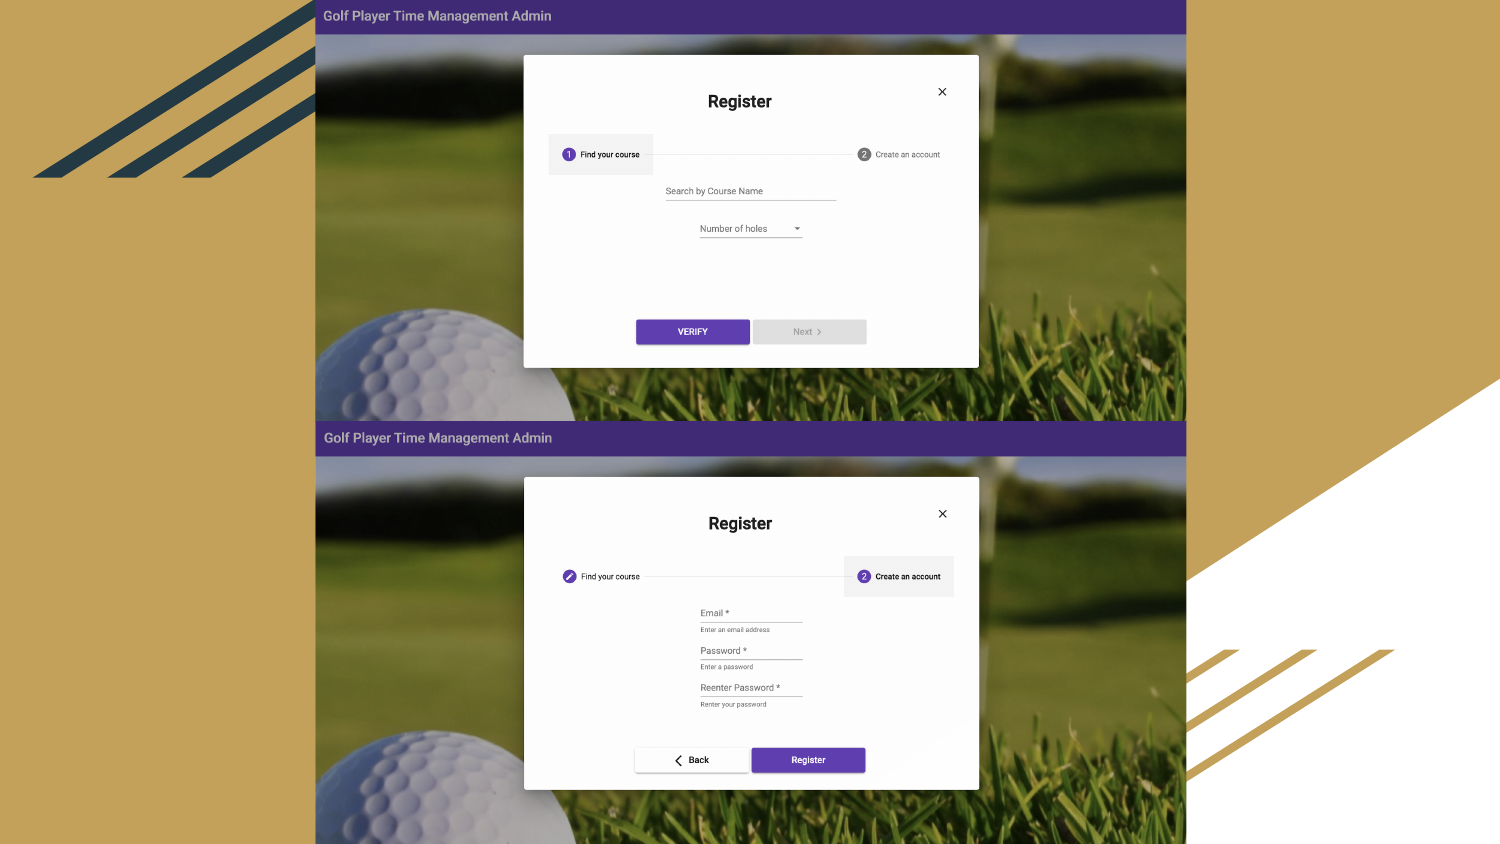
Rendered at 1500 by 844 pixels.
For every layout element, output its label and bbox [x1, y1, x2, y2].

picture [315, 0, 1187, 844]
